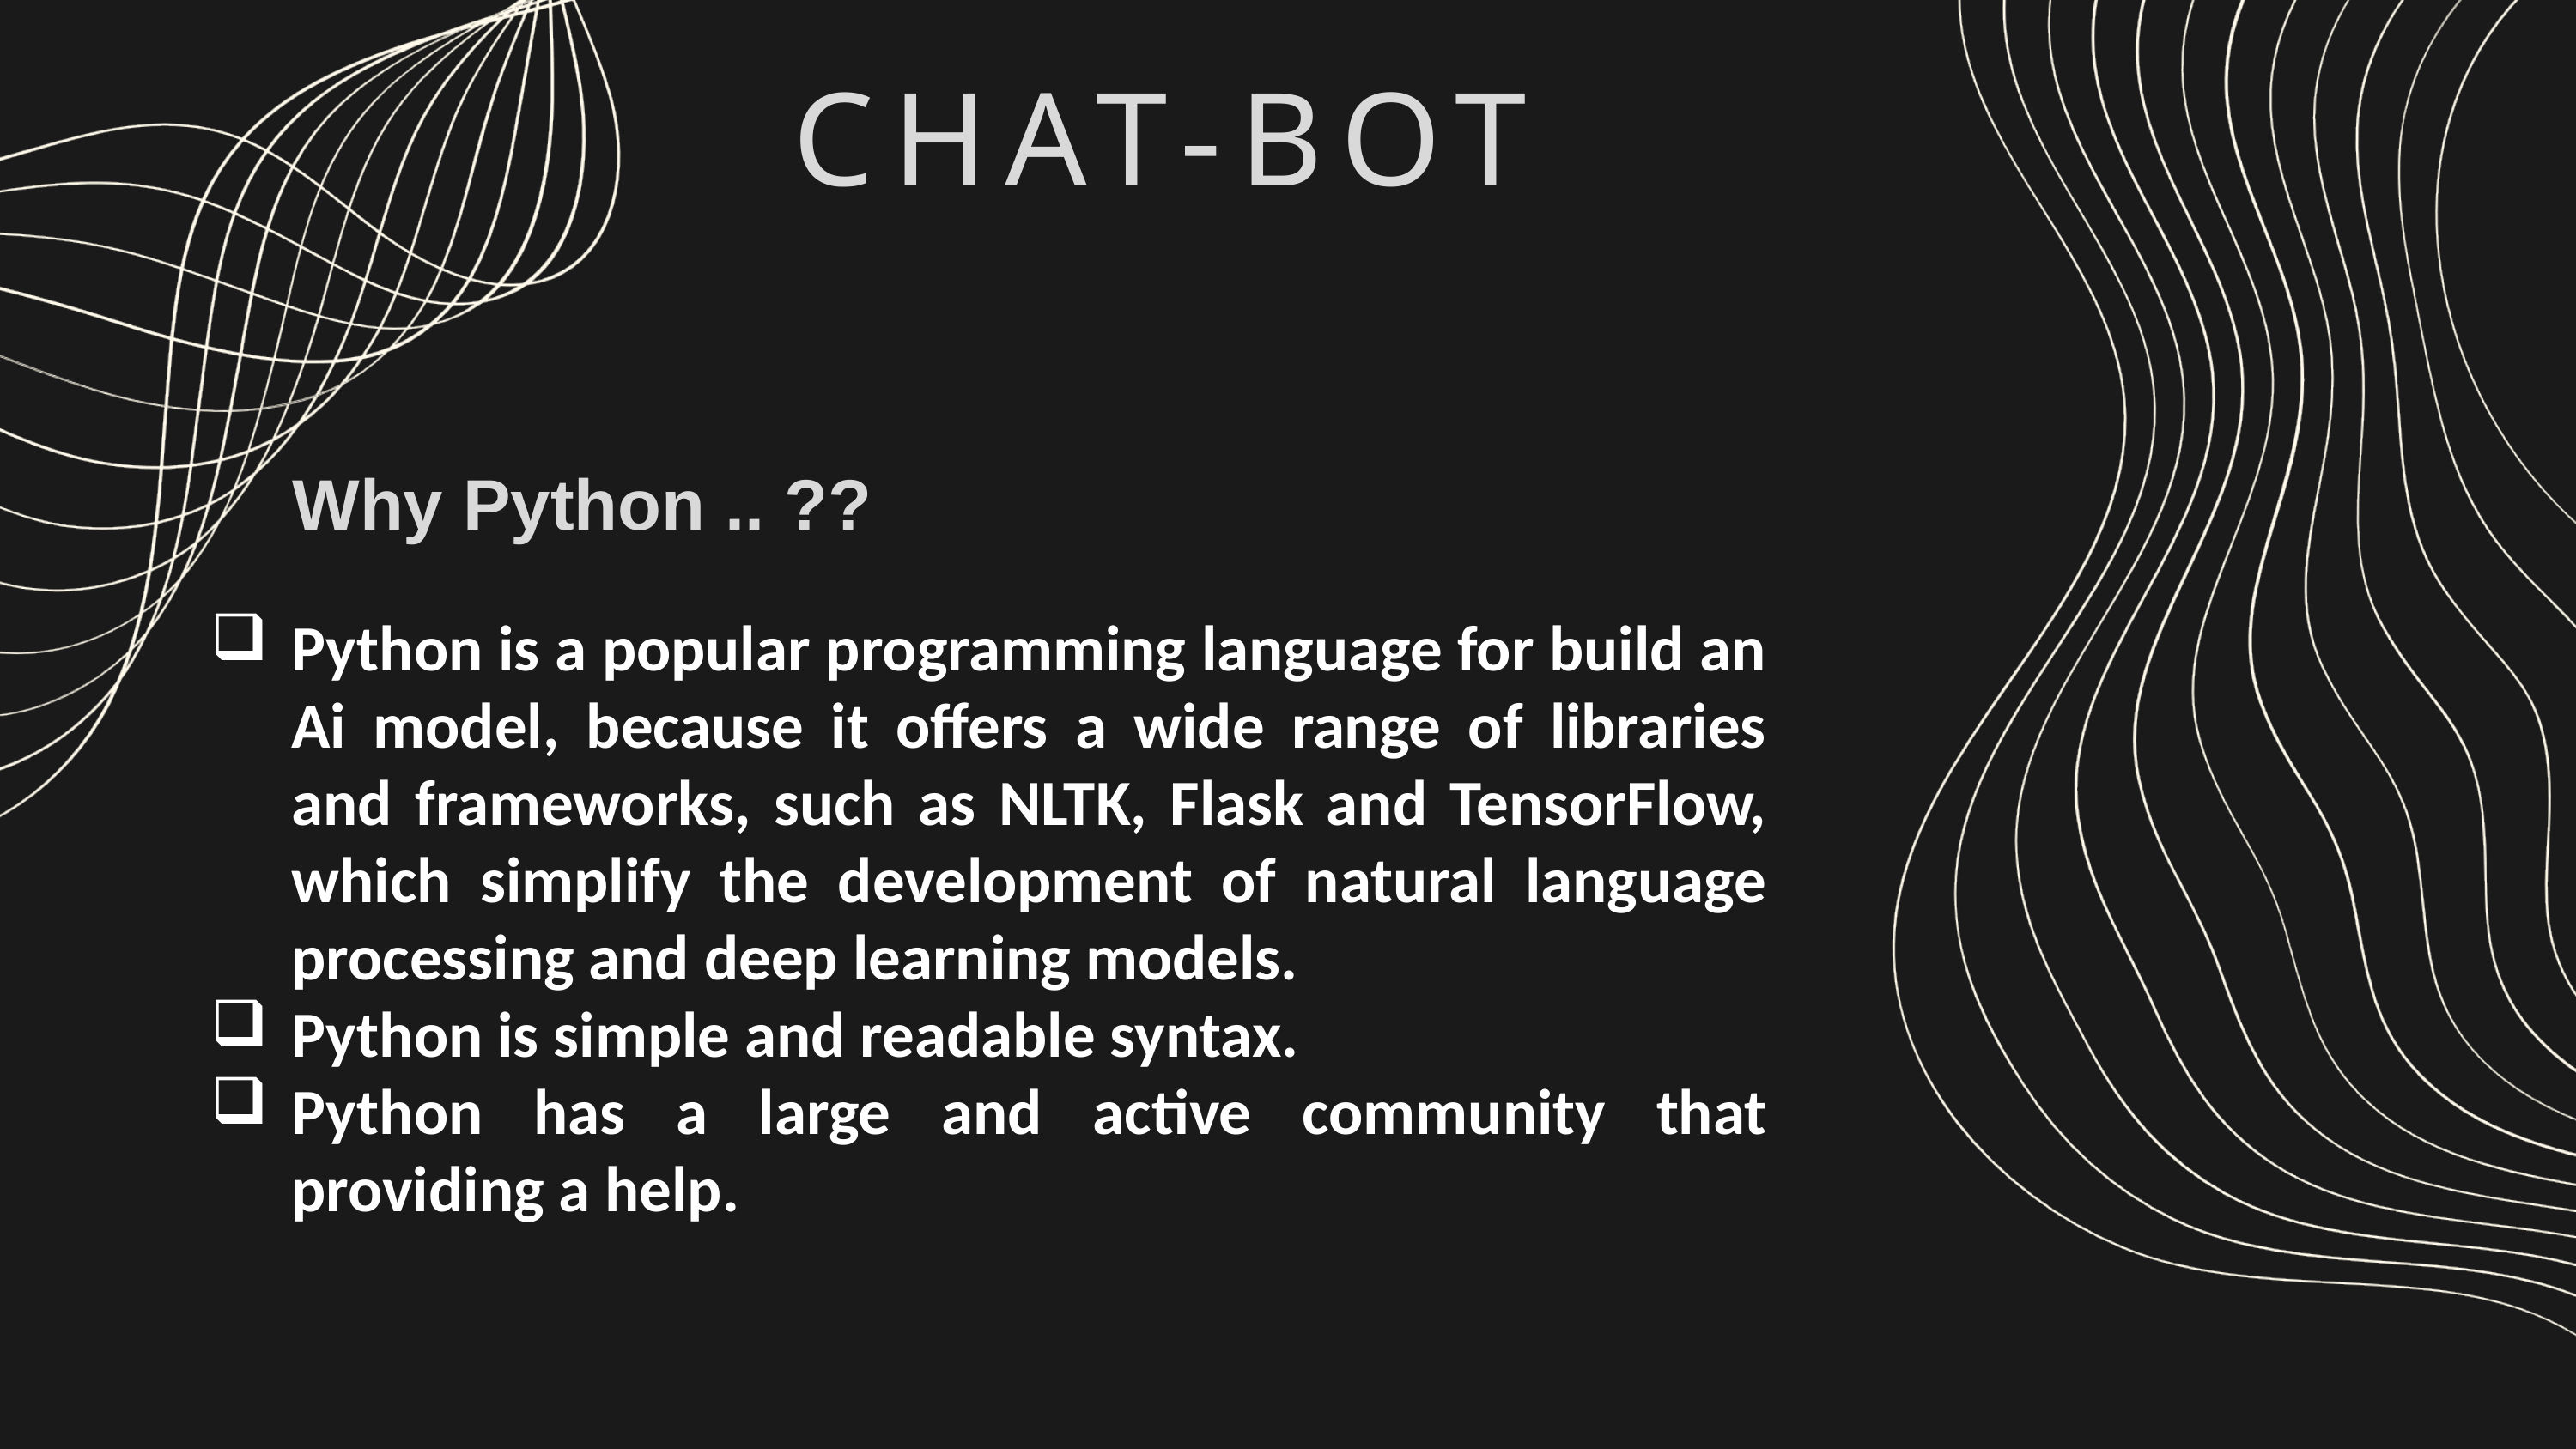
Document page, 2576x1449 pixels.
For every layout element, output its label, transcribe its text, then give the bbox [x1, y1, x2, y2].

text_box Python is a popular programming language for build an Ai model, because it offers a wide range of libraries and frameworks, such as NLTK, Flask and TensorFlow, which simplify the development of natural language processing and deep learning models. Python is simple and readable syntax. Python has a large and active community that providing a help. [182, 599, 1782, 1231]
text_box we are going to build a chatbot using deep learning and flask techniques. The chatbot will be trained on the dataset which contains categories (intents), pattern and responses. We use a special artificial neural network (ANN) to classify which category the user’s message belongs to and then we will give a random response from the list of responses. Project File Structure: data.json: this file will contain all our data (intents, questions, responses). training.py: this file we wrote a script to build the model and train our chatbot. app.py: this is flask Python script in which we implemented web-based GUI for our chatbot (Launch the chatbot). [0, 0, 1081, 844]
text_box [1888, 0, 2576, 1449]
text_box CHAT-BOT [311, 0, 1888, 212]
text_box Why Python .. ?? [206, 445, 978, 557]
